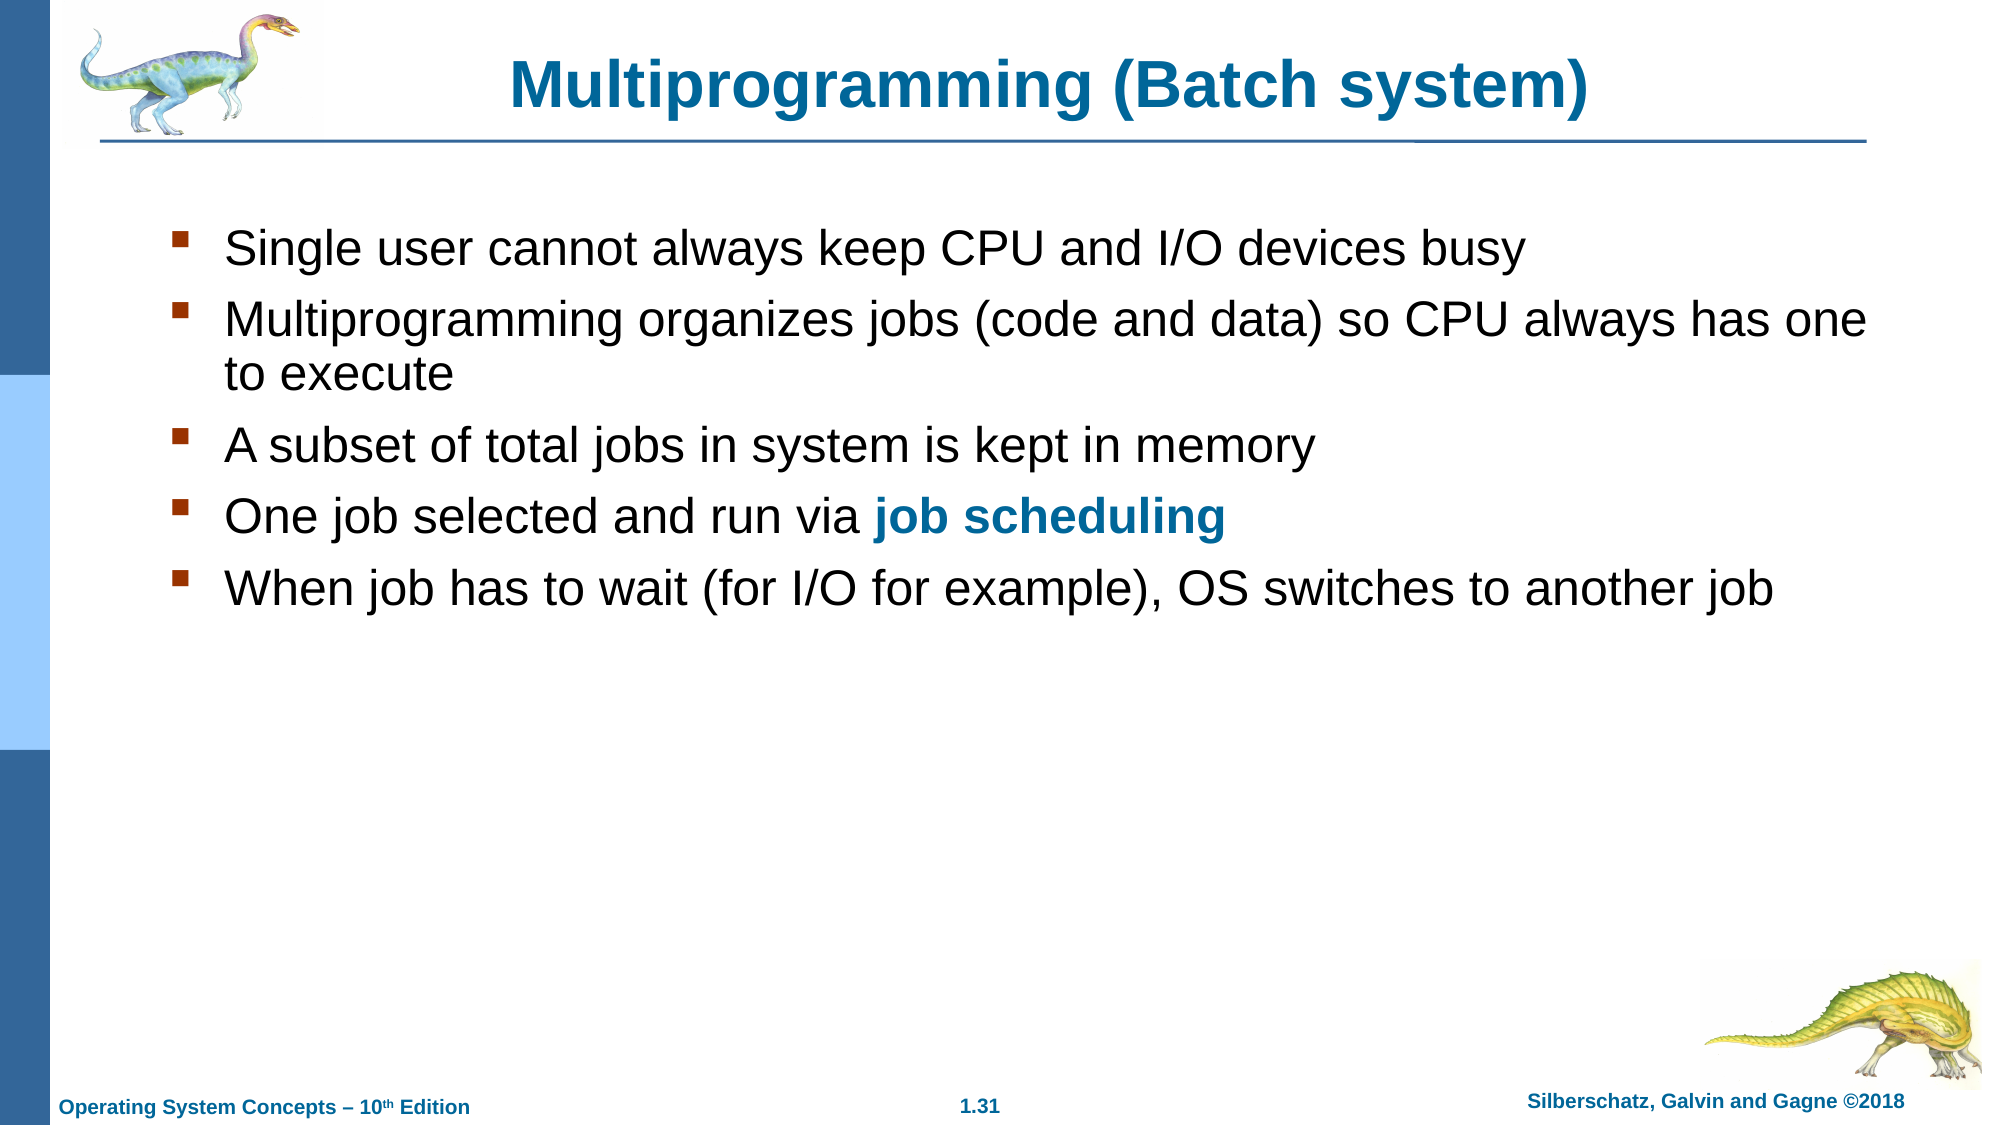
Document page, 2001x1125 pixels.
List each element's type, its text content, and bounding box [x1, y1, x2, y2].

list Single user cannot always keep CPU and I/O devices busy Multiprogramming organizes jobs (code and data) so CPU always has one to execute A subset of total jobs in system is kept in memory One job selected and run via job scheduling When job has to wait (for I/O for example), OS switches to another job [152, 137, 1899, 989]
title Multiprogramming (Batch system) [425, 33, 1675, 129]
picture [62, 0, 324, 149]
picture [1700, 959, 1982, 1090]
